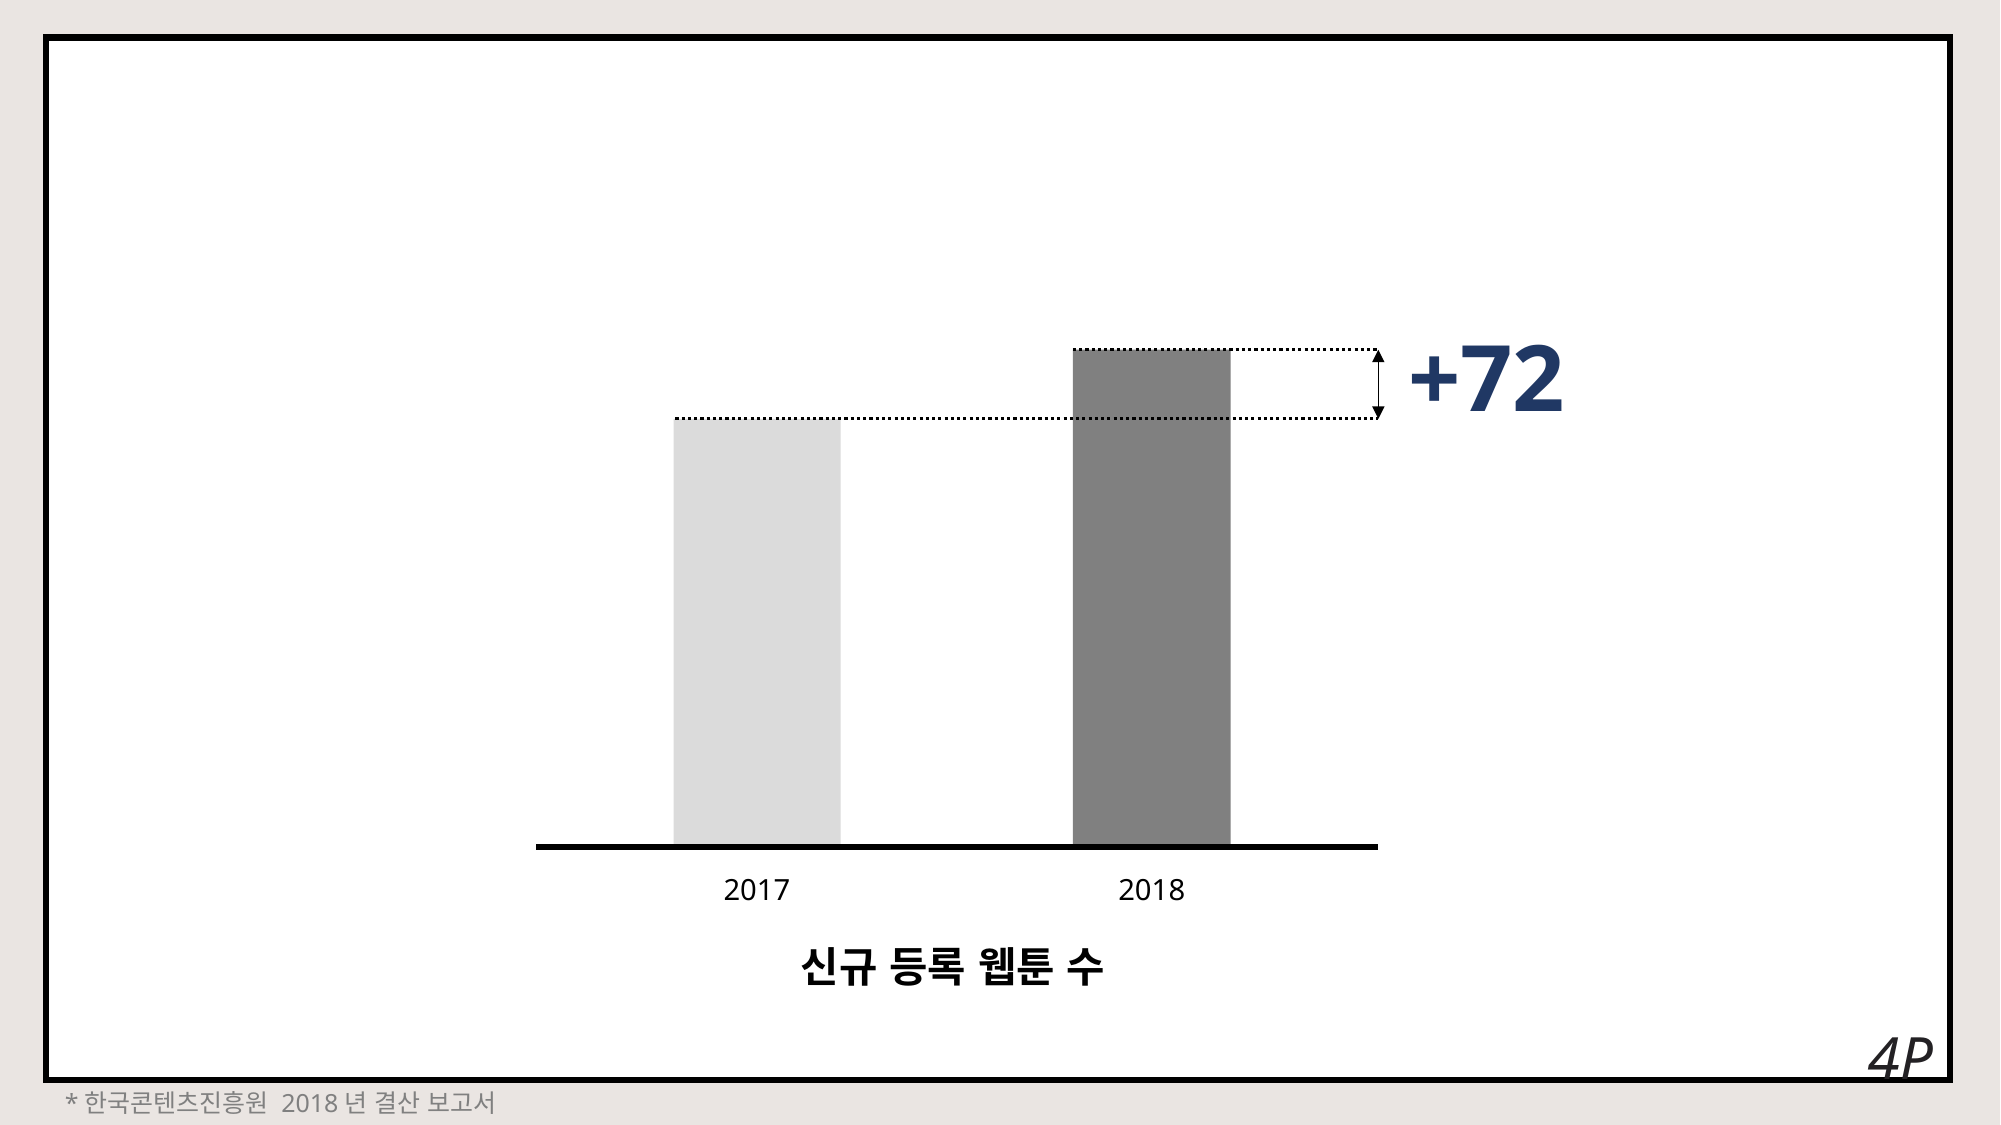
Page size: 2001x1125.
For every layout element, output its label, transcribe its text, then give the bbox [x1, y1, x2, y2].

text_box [630, 848, 884, 923]
text_box 신규 등록 웹툰 수 [705, 933, 1201, 1000]
text_box 4P [1837, 1013, 1963, 1099]
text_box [1032, 419, 1272, 846]
text_box *한국콘텐츠진흥원 2018년 결산 보고서 [49, 1080, 868, 1125]
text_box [1032, 848, 1272, 923]
text_box +72 [1321, 312, 1653, 456]
text_box [45, 36, 1951, 1081]
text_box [630, 418, 884, 846]
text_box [1032, 349, 1272, 418]
